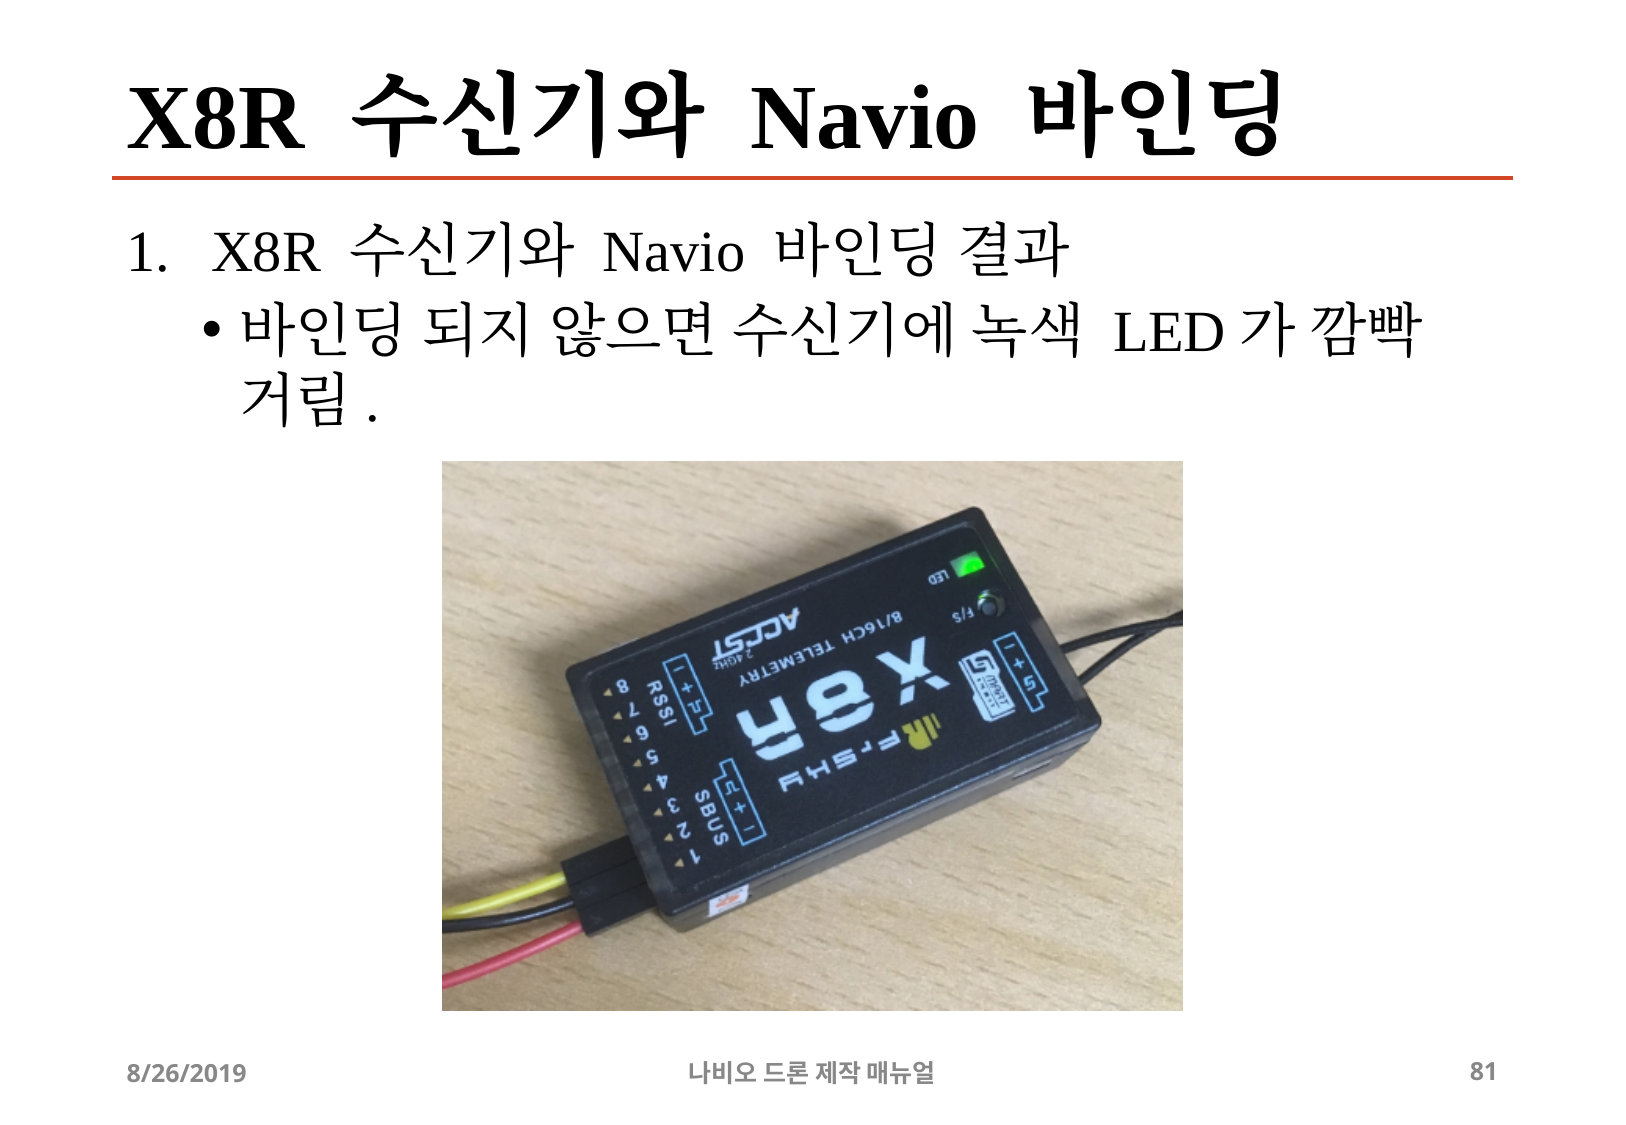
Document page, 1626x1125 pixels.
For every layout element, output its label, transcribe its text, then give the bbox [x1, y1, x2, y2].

footer 나비오 드론 제작 매뉴얼 [538, 1042, 1087, 1103]
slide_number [111, 1042, 303, 1103]
title X8R 수신기와 Navio 바인딩 [111, 59, 1514, 179]
slide_number 81 [1433, 1042, 1514, 1103]
picture [442, 461, 1183, 1011]
list X8R 수신기와 Navio 바인딩 결과 바인딩 되지 않으면 수신기에 녹색 LED가 깜빡 거림. [111, 205, 1514, 486]
